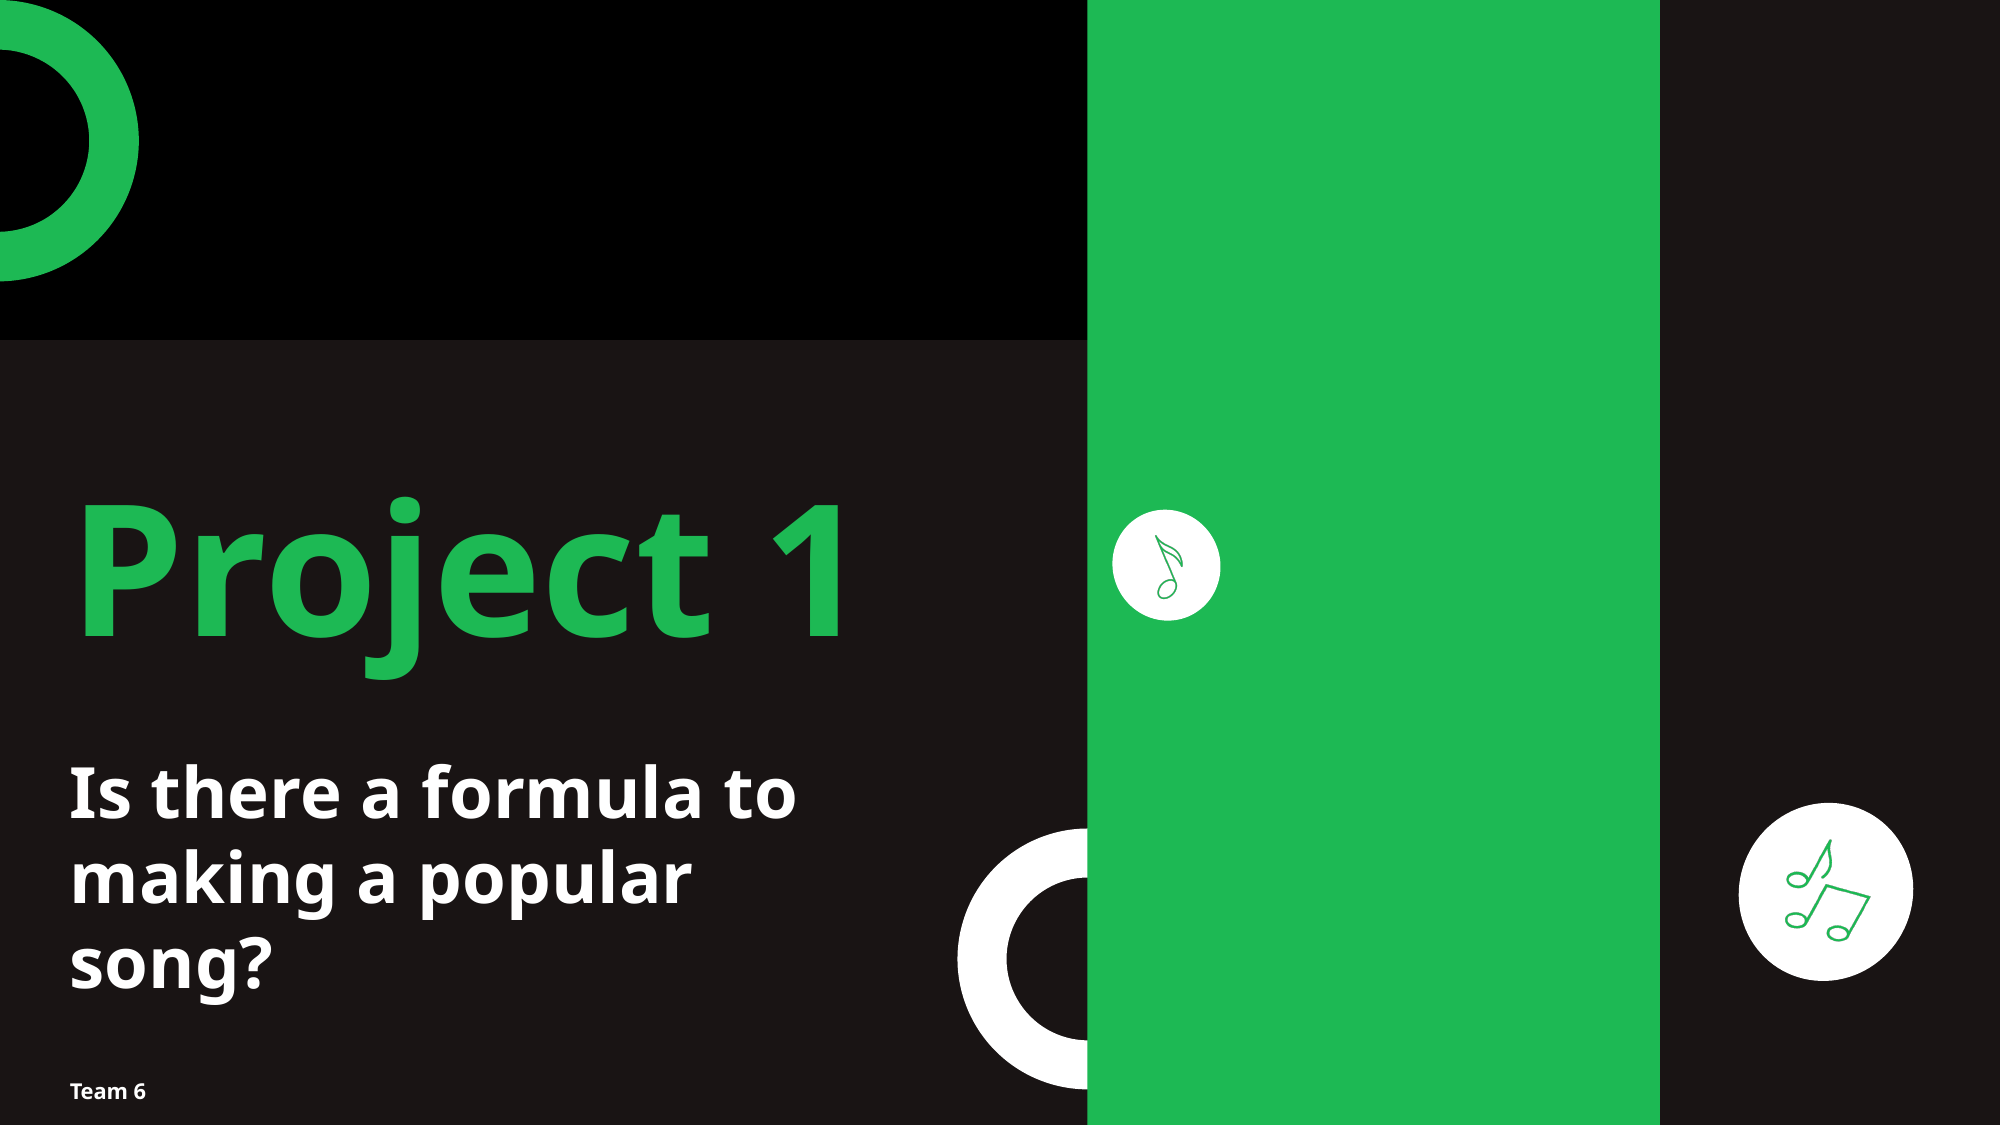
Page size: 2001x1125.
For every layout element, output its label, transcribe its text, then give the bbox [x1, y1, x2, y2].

text_box Project 1 Is there a formula to making a popular song? Team 6 [54, 445, 906, 1112]
text_box [0, 0, 1087, 340]
text_box [957, 828, 1087, 1090]
text_box [0, 0, 139, 282]
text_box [1739, 801, 1913, 982]
text_box [1087, 0, 1660, 1125]
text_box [1112, 509, 1221, 622]
